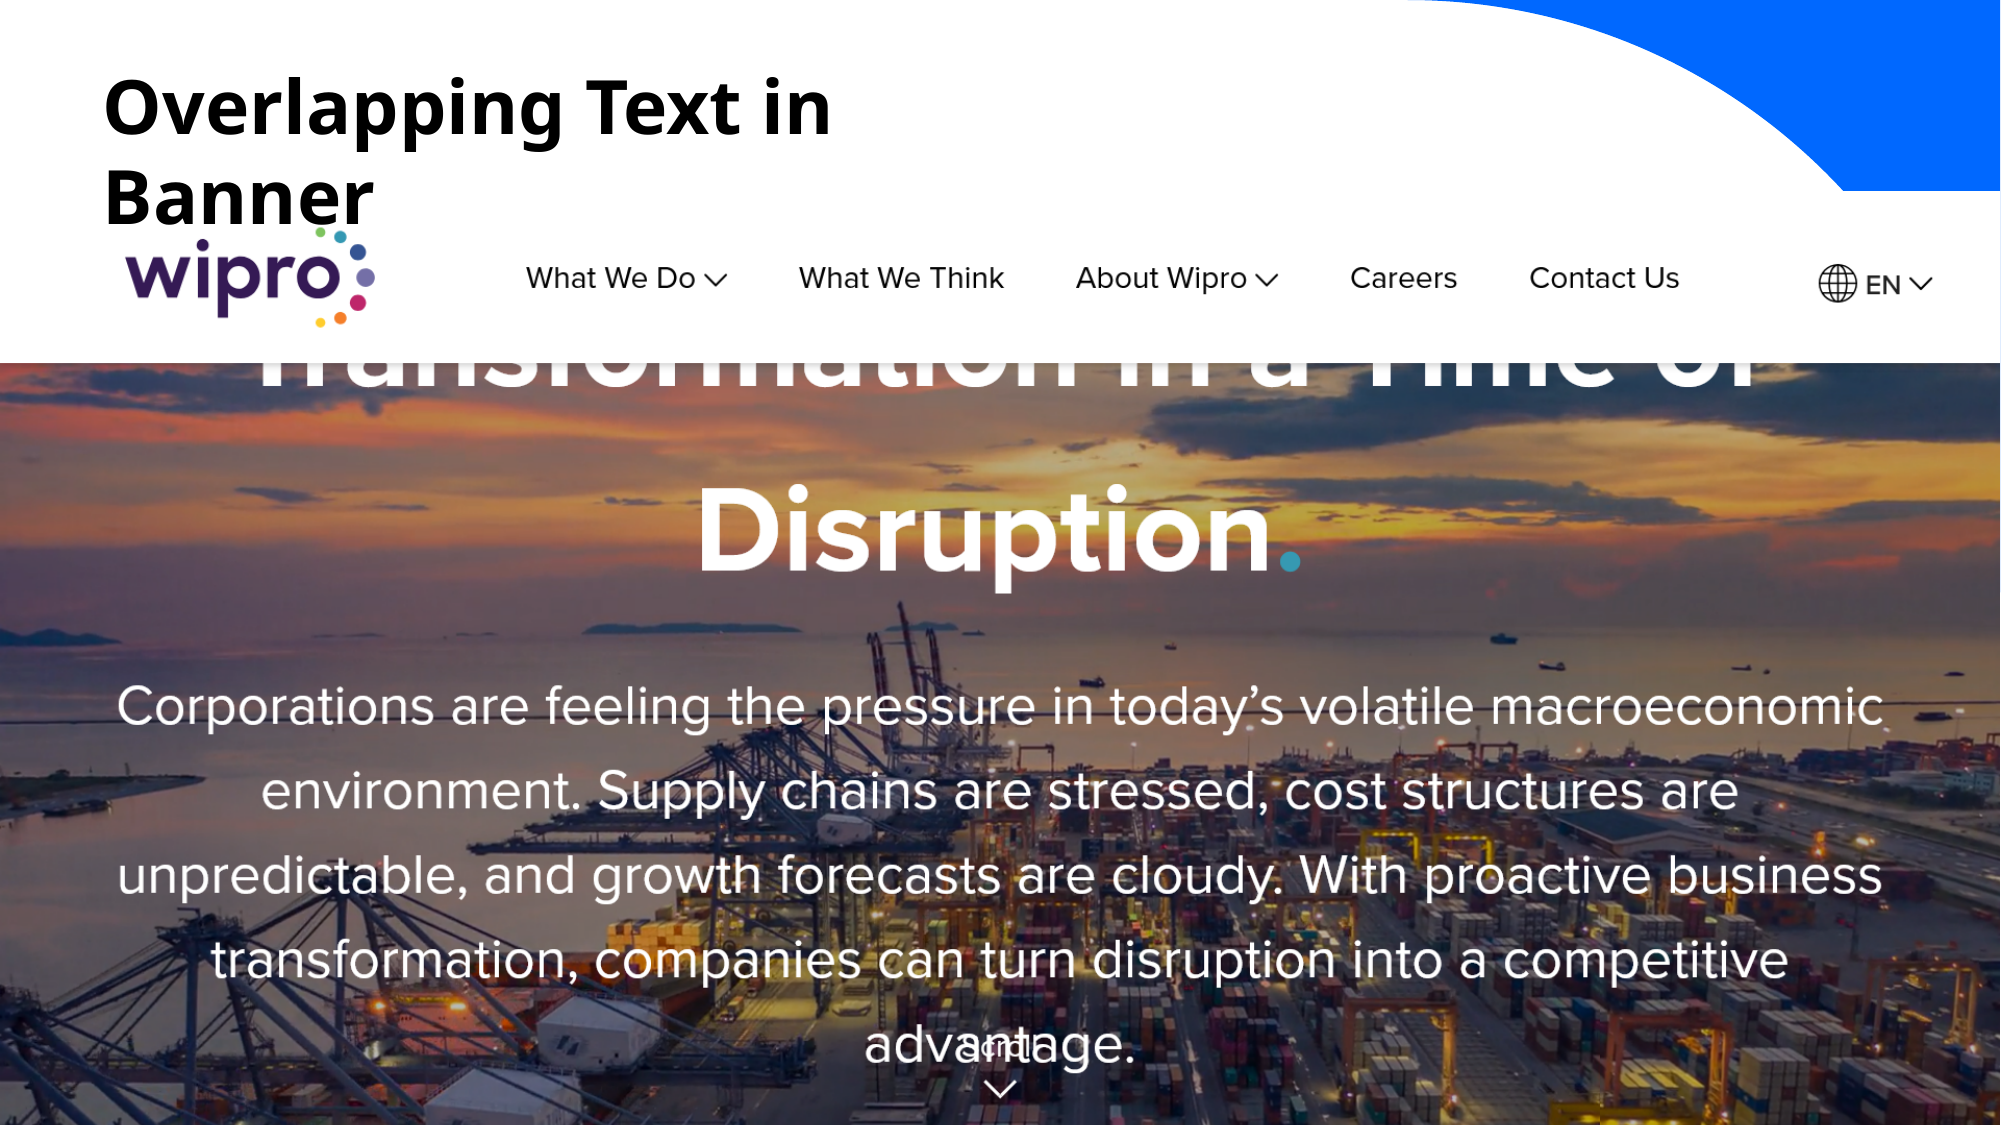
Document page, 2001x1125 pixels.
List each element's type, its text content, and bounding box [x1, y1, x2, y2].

text_box Overlapping Text in Banner [88, 51, 1089, 191]
picture [0, 191, 2000, 1125]
